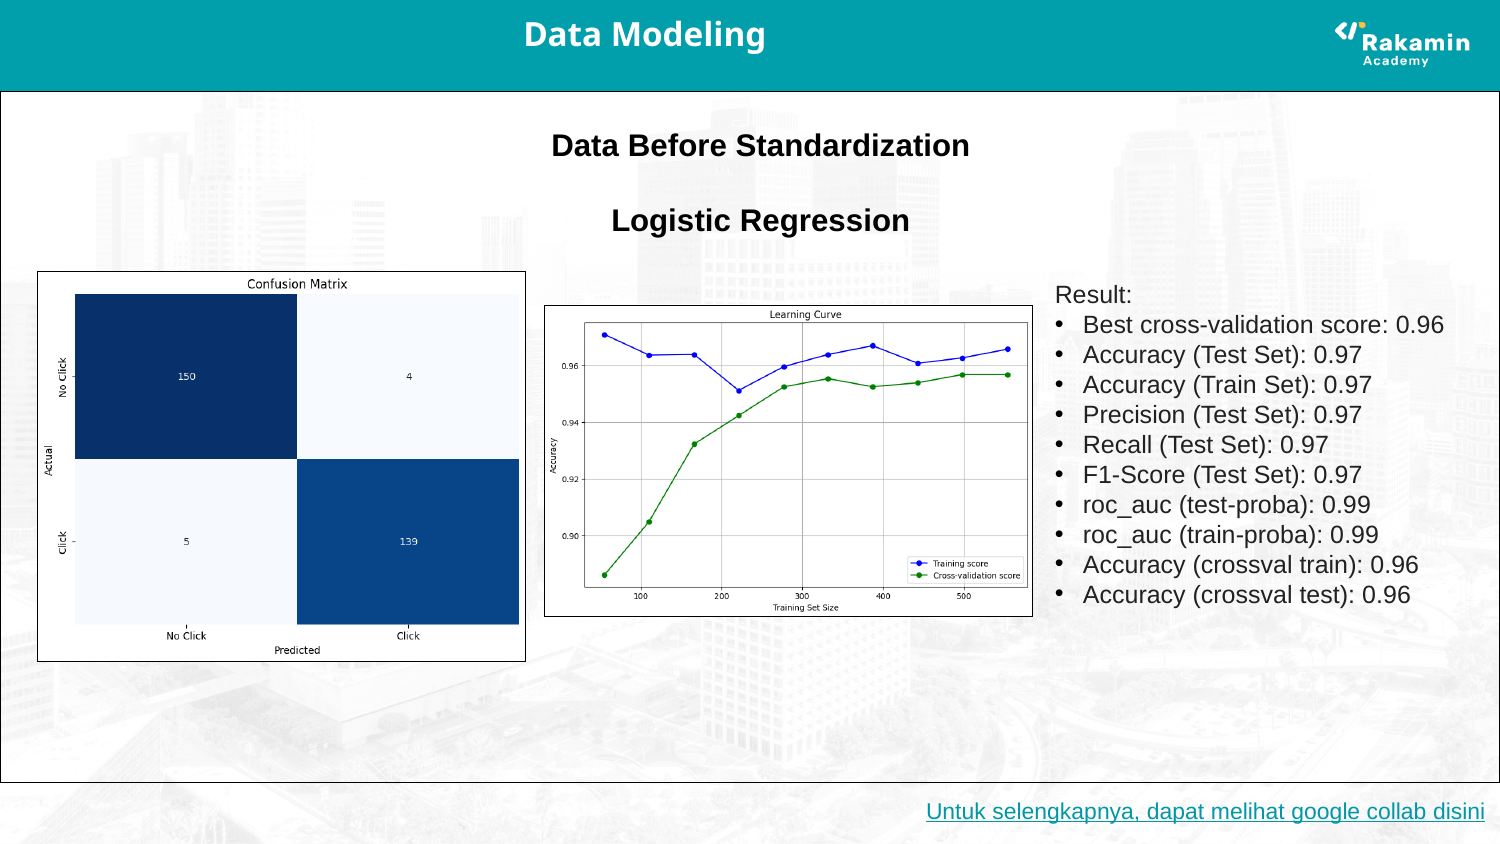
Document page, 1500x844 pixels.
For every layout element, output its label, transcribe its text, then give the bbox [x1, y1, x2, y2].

picture [37, 271, 526, 663]
text_box Result: Best cross-validation score: 0.96 Accuracy (Test Set): 0.97 Accuracy (Train Set): 0.97 Precision (Test Set): 0.97 Recall (Test Set): 0.97 F1-Score (Test Set): 0.97 roc_auc (test-proba): 0.99 roc_auc (train-proba): 0.99 Accuracy (crossval train): 0.96 Accuracy (crossval test): 0.96 [1040, 271, 1463, 646]
text_box Untuk selengkapnya, dapat melihat google collab disini [763, 782, 1500, 838]
title Data Modeling [0, 0, 1291, 91]
picture [1291, 0, 1500, 91]
picture [544, 304, 1033, 618]
list Data Before Standardization Logistic Regression [0, 91, 1500, 783]
picture [0, 783, 1500, 844]
